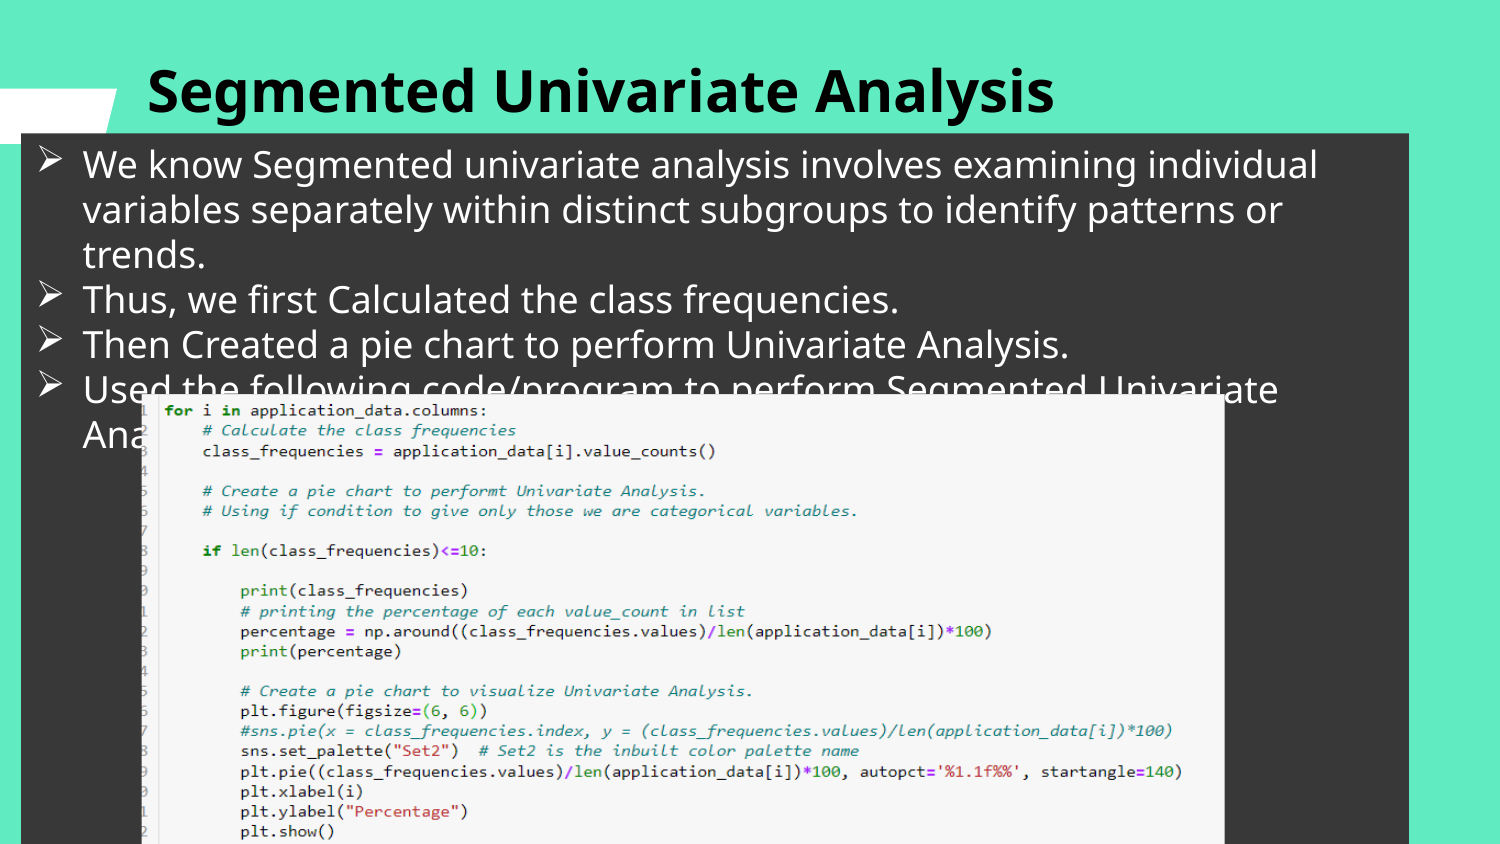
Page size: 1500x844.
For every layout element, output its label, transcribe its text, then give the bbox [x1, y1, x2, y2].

picture [141, 394, 1225, 844]
title Segmented Univariate Analysis [116, 39, 1383, 133]
text_box We know Segmented univariate analysis involves examining individual variables separately within distinct subgroups to identify patterns or trends. Thus, we first Calculated the class frequencies. Then Created a pie chart to perform Univariate Analysis. Used the following code/program to perform Segmented Univariate Analysis. [21, 133, 1409, 844]
